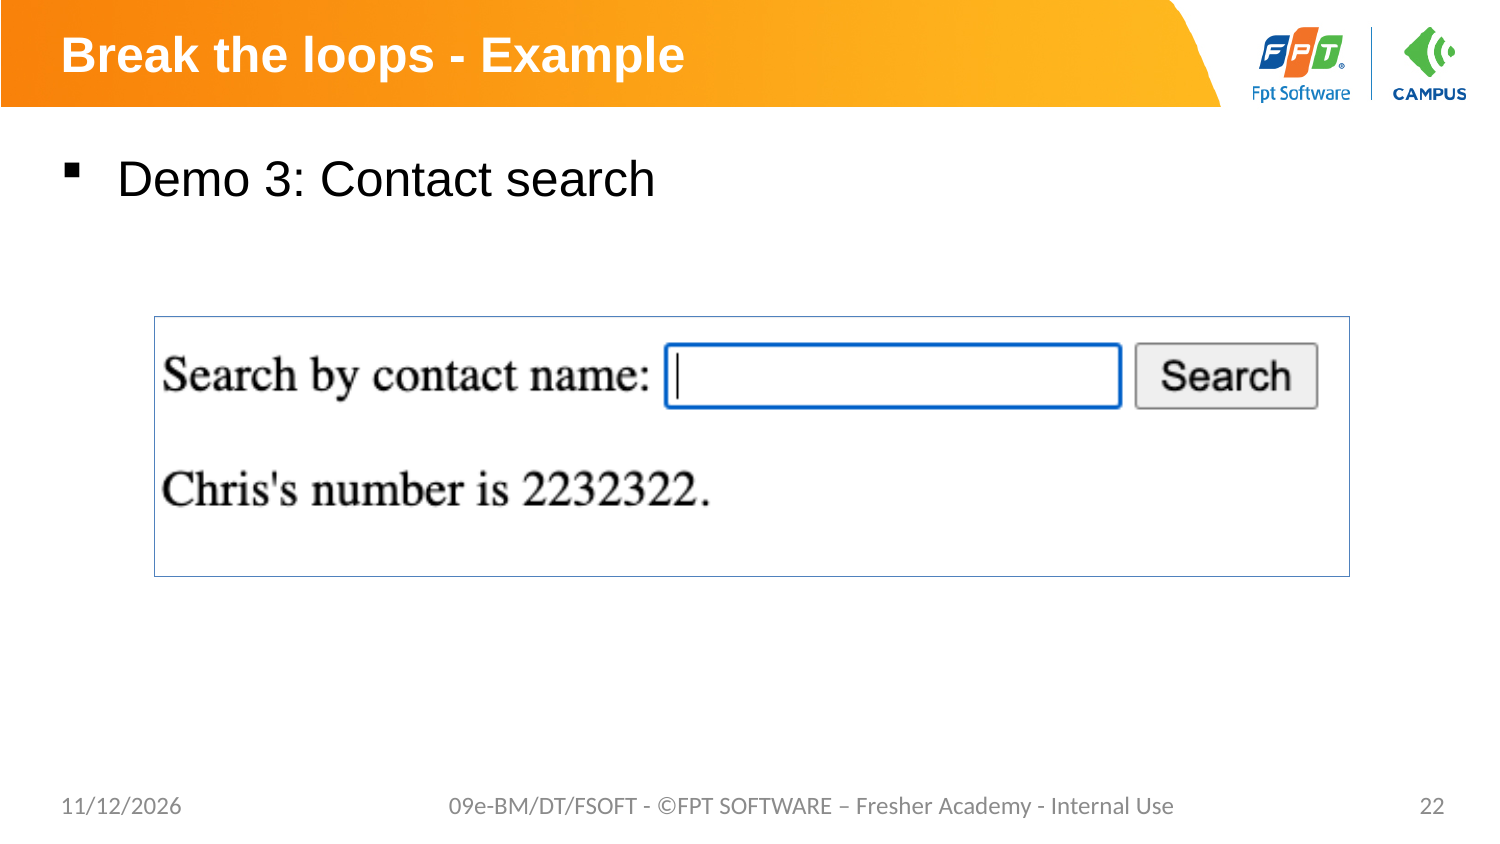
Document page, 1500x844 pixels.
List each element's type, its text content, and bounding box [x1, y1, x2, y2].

list Demo 3: Contact search [45, 139, 1461, 754]
footer 09e-BM/DT/FSOFT - ©FPT SOFTWARE – Fresher Academy - Internal Use [289, 782, 1335, 827]
title Break the loops - Example [45, 0, 1176, 106]
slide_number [45, 782, 270, 827]
picture [1, 0, 1499, 844]
slide_number 22 [1350, 782, 1461, 827]
